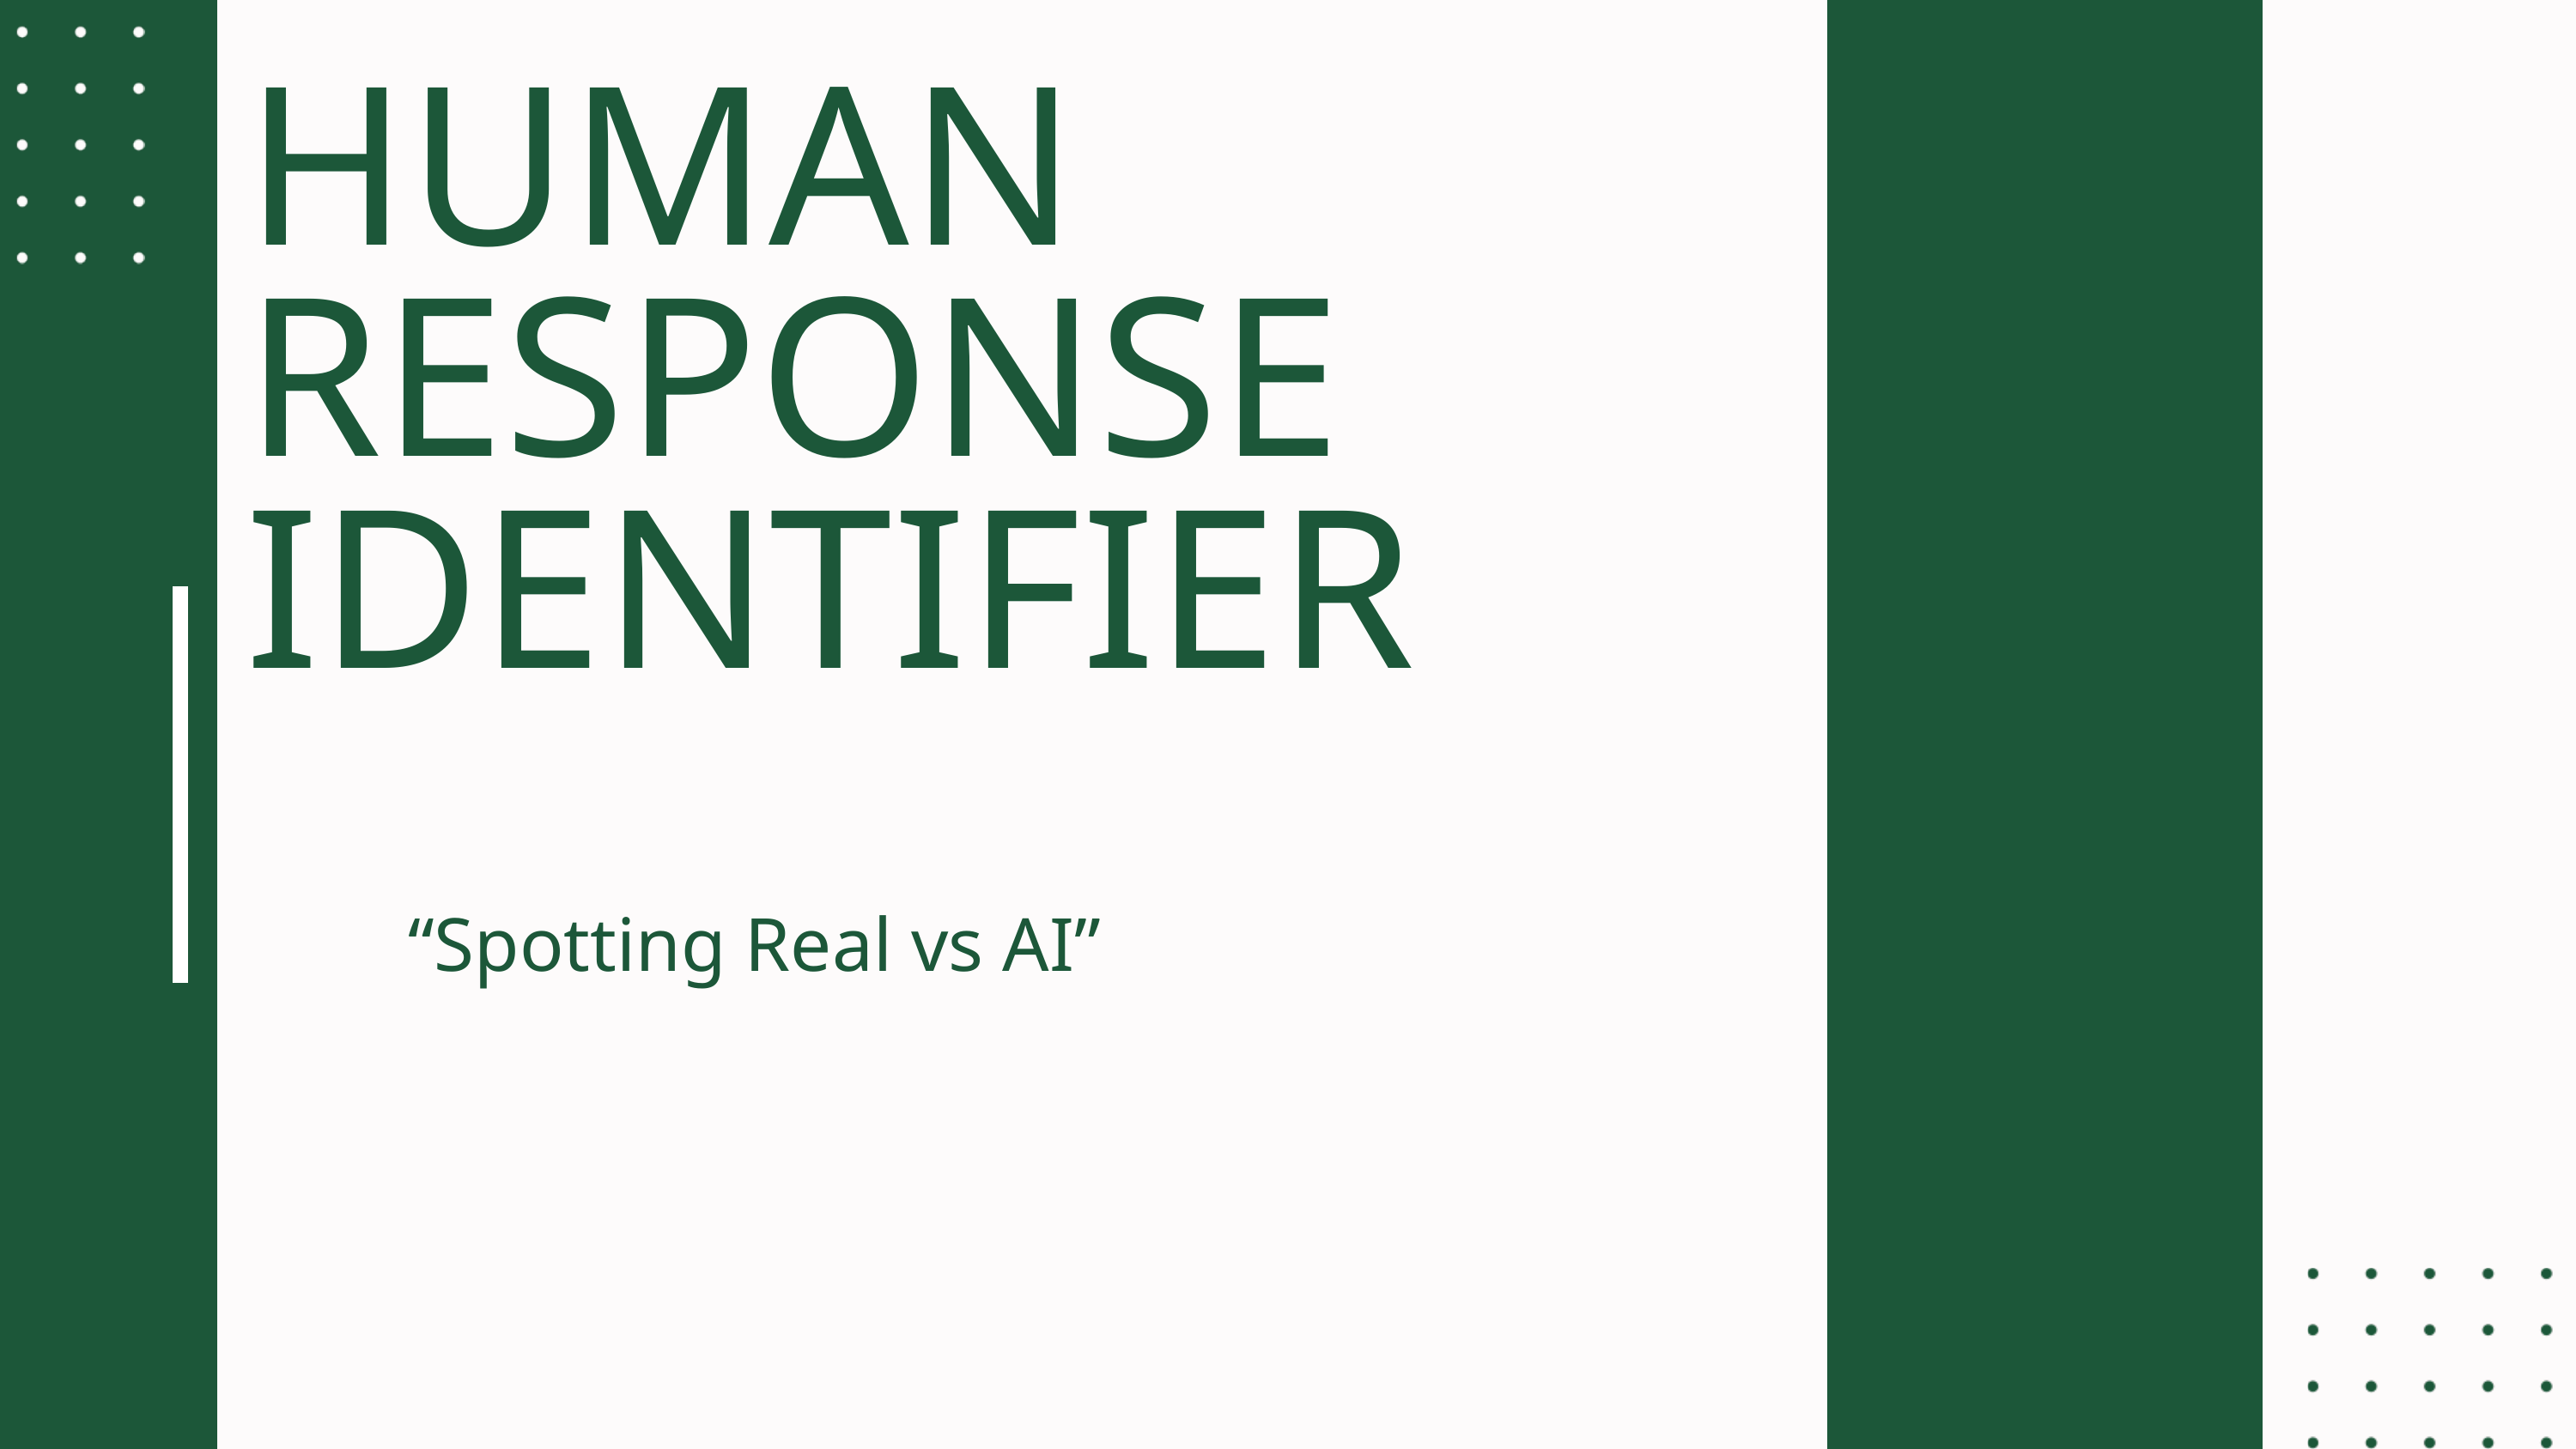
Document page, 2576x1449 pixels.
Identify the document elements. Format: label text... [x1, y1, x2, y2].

text_box “Spotting Real vs AI” [224, 889, 1728, 986]
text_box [0, 0, 218, 1449]
text_box HUMAN RESPONSE IDENTIFIER [245, 77, 1761, 712]
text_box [1827, 0, 2263, 1449]
text_box [2307, 1268, 2576, 1449]
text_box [173, 585, 189, 984]
